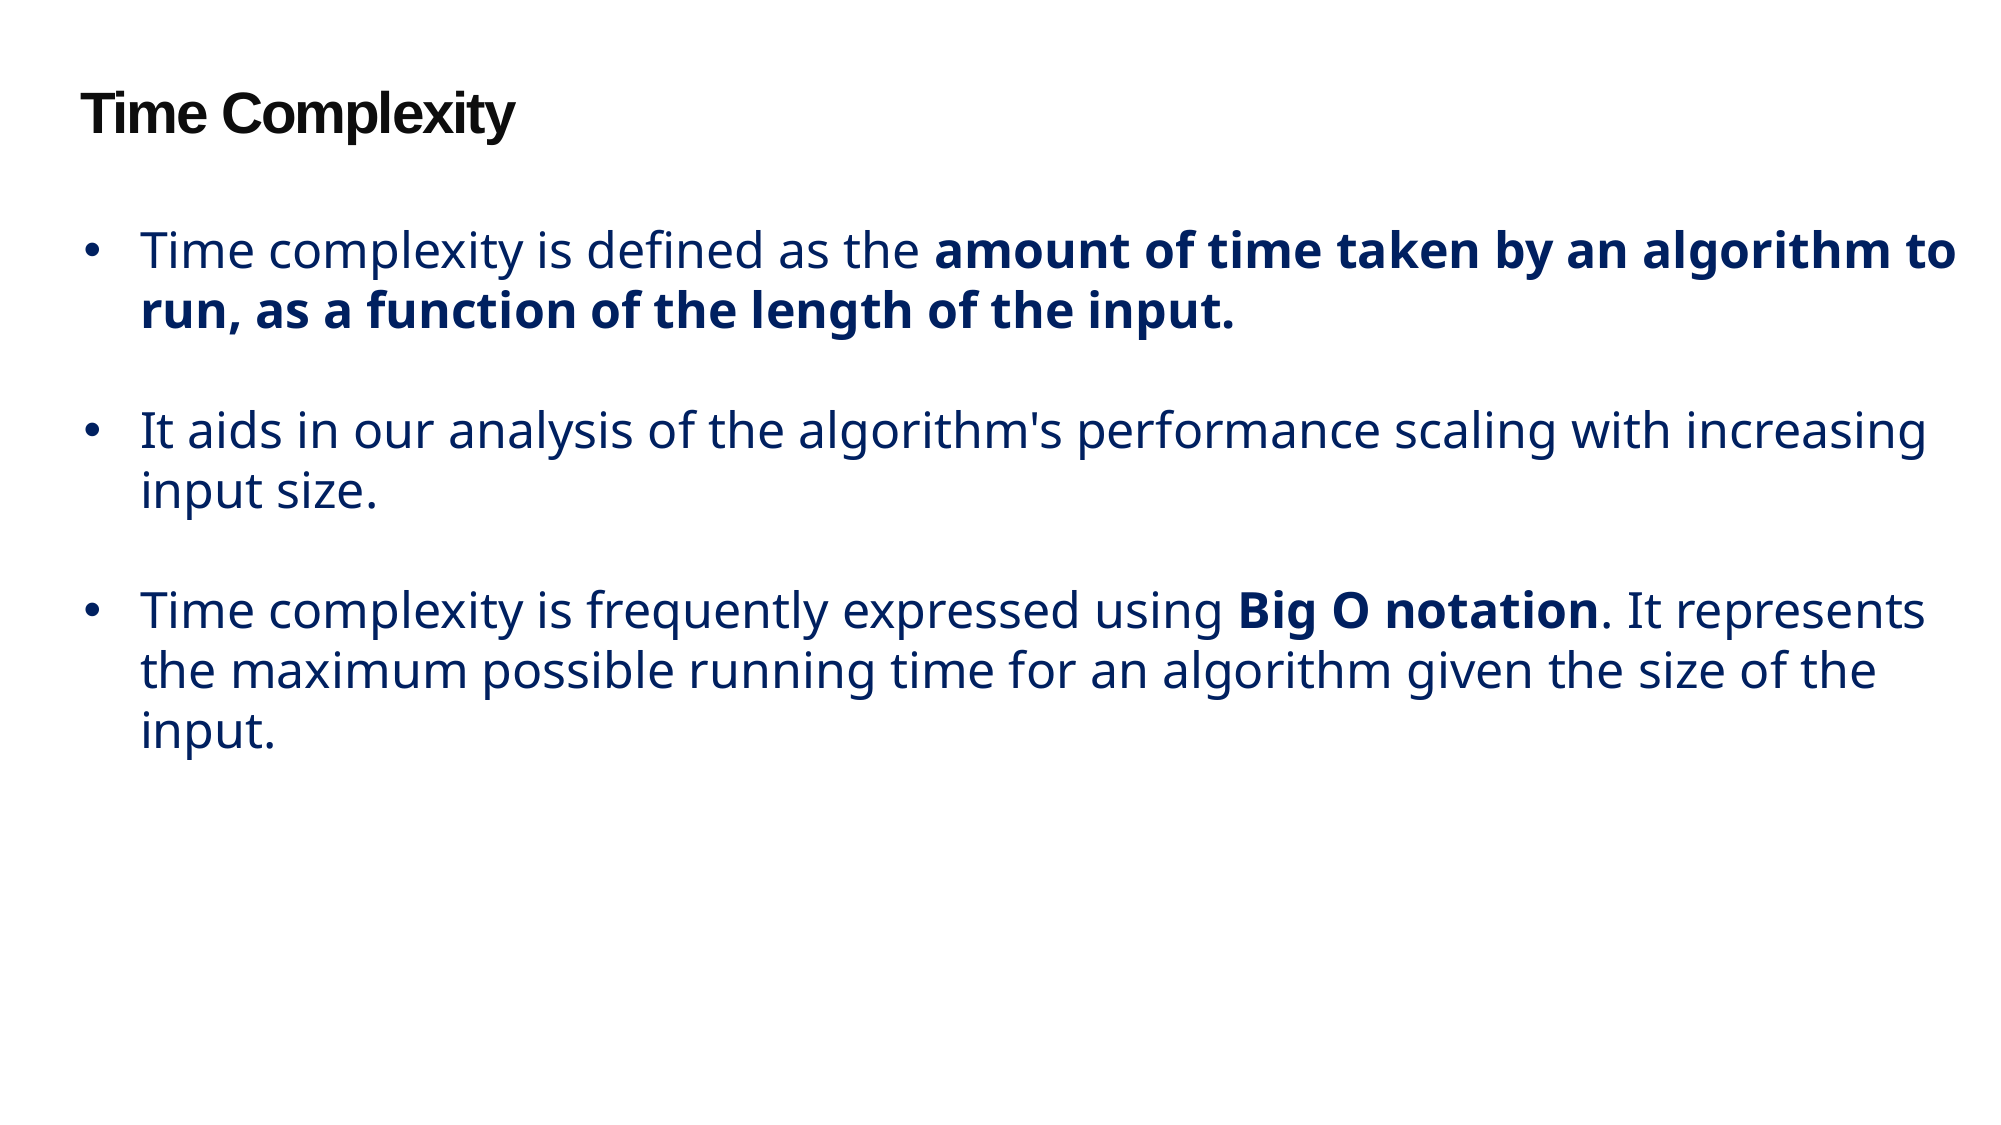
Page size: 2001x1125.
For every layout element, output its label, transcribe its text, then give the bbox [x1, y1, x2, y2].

text_box Time complexity is defined as the amount of time taken by an algorithm to run, as a function of the length of the input. It aids in our analysis of the algorithm's performance scaling with increasing input size. Time complexity is frequently expressed using Big O notation. It represents the maximum possible running time for an algorithm given the size of the input. [69, 211, 1978, 767]
text_box Time Complexity [80, 74, 922, 145]
